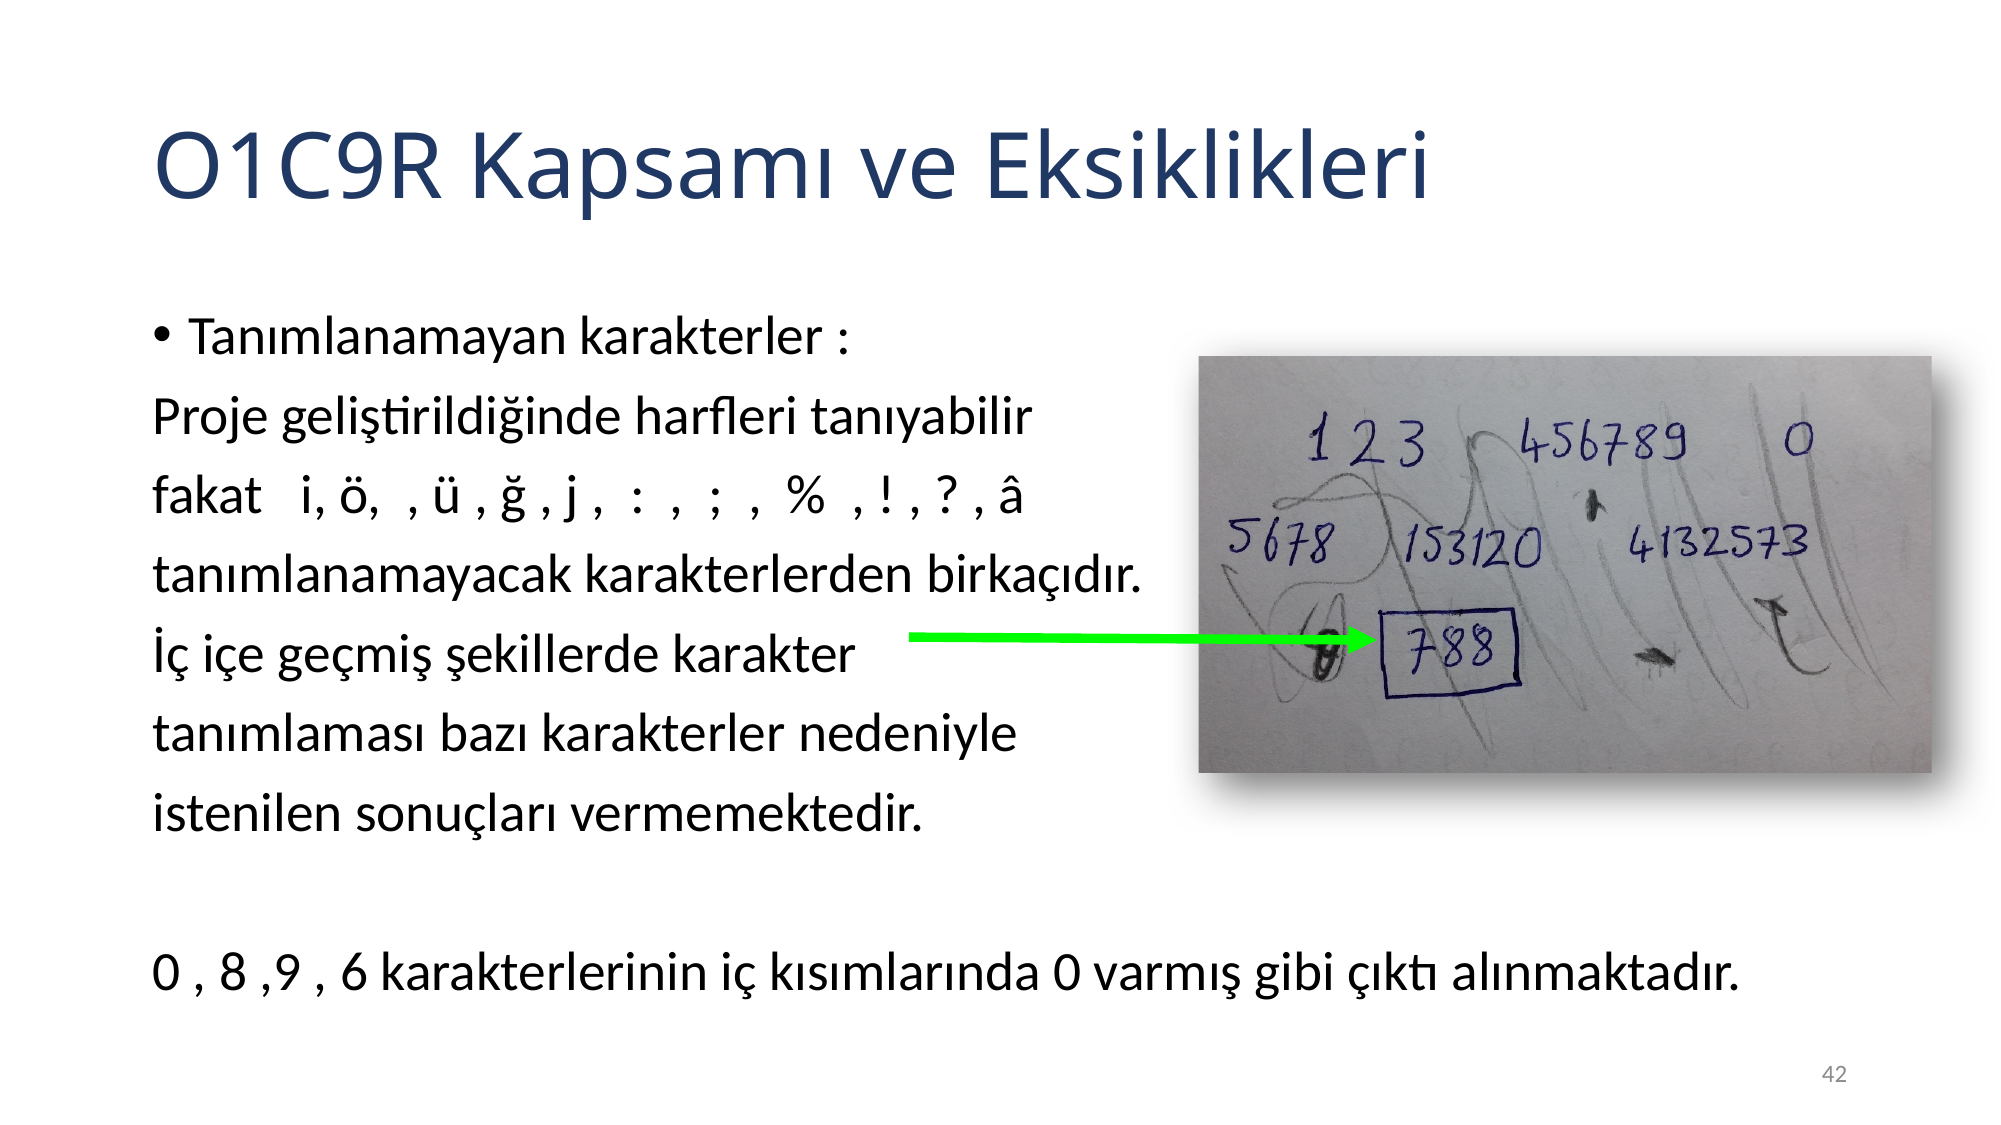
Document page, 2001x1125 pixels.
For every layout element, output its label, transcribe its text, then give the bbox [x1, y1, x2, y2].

picture [1198, 356, 1932, 773]
slide_number 42 [1412, 1042, 1863, 1103]
title O1C9R Kapsamı ve Eksiklikleri [137, 59, 1863, 278]
list Tanımlanamayan karakterler : Proje geliştirildiğinde harfleri tanıyabilir fakat i, ö, , ü , ğ , j , : , ; , % , ! , ? , â tanımlanamayacak karakterlerden birkaçıdır. İç içe geçmiş şekillerde karakter tanımlaması bazı karakterler nedeniyle istenilen sonuçları vermemektedir. 0 , 8 ,9 , 6 karakterlerinin iç kısımlarında 0 varmış gibi çıktı alınmaktadır. [137, 299, 1863, 1014]
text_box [908, 637, 1377, 641]
